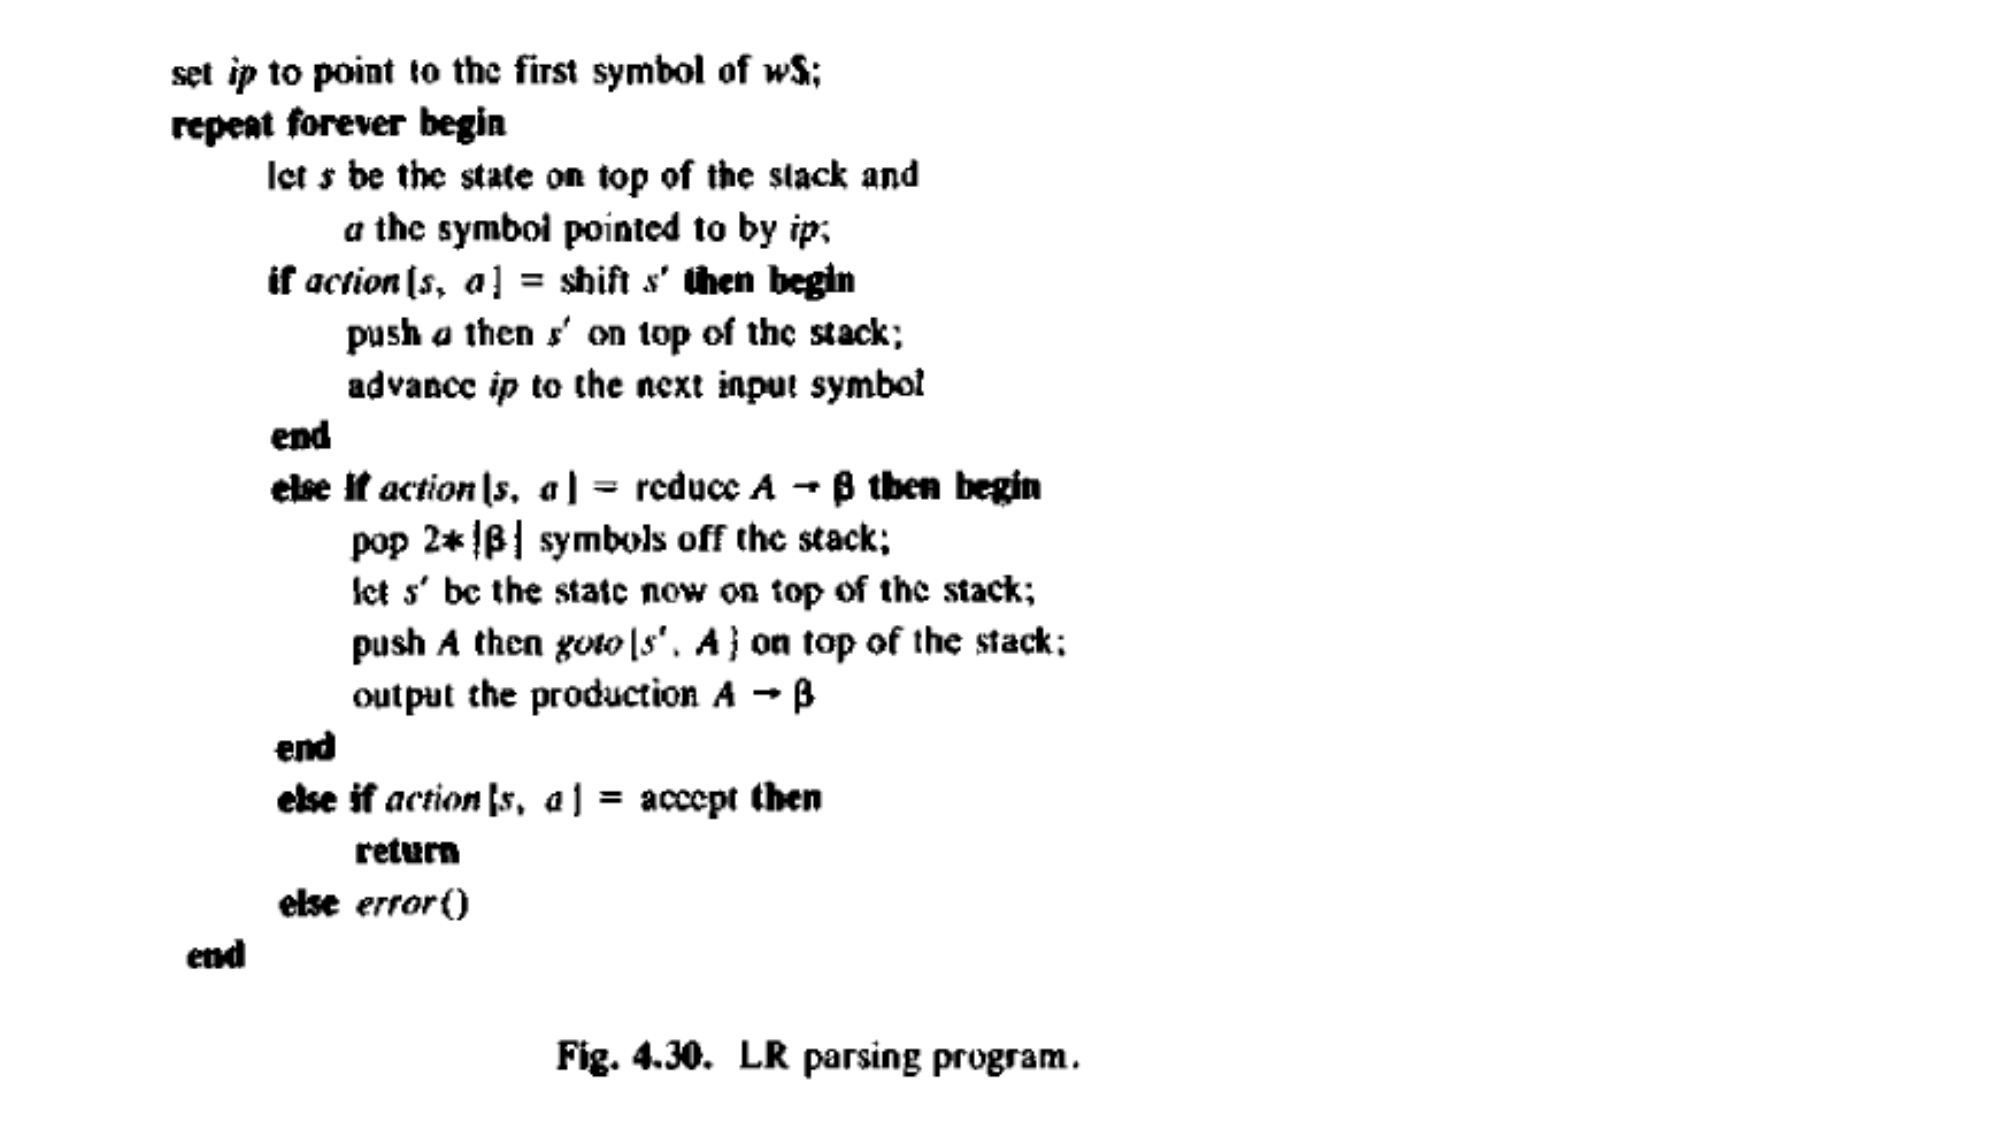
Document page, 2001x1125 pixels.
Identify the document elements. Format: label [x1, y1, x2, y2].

picture [138, 42, 1238, 1098]
